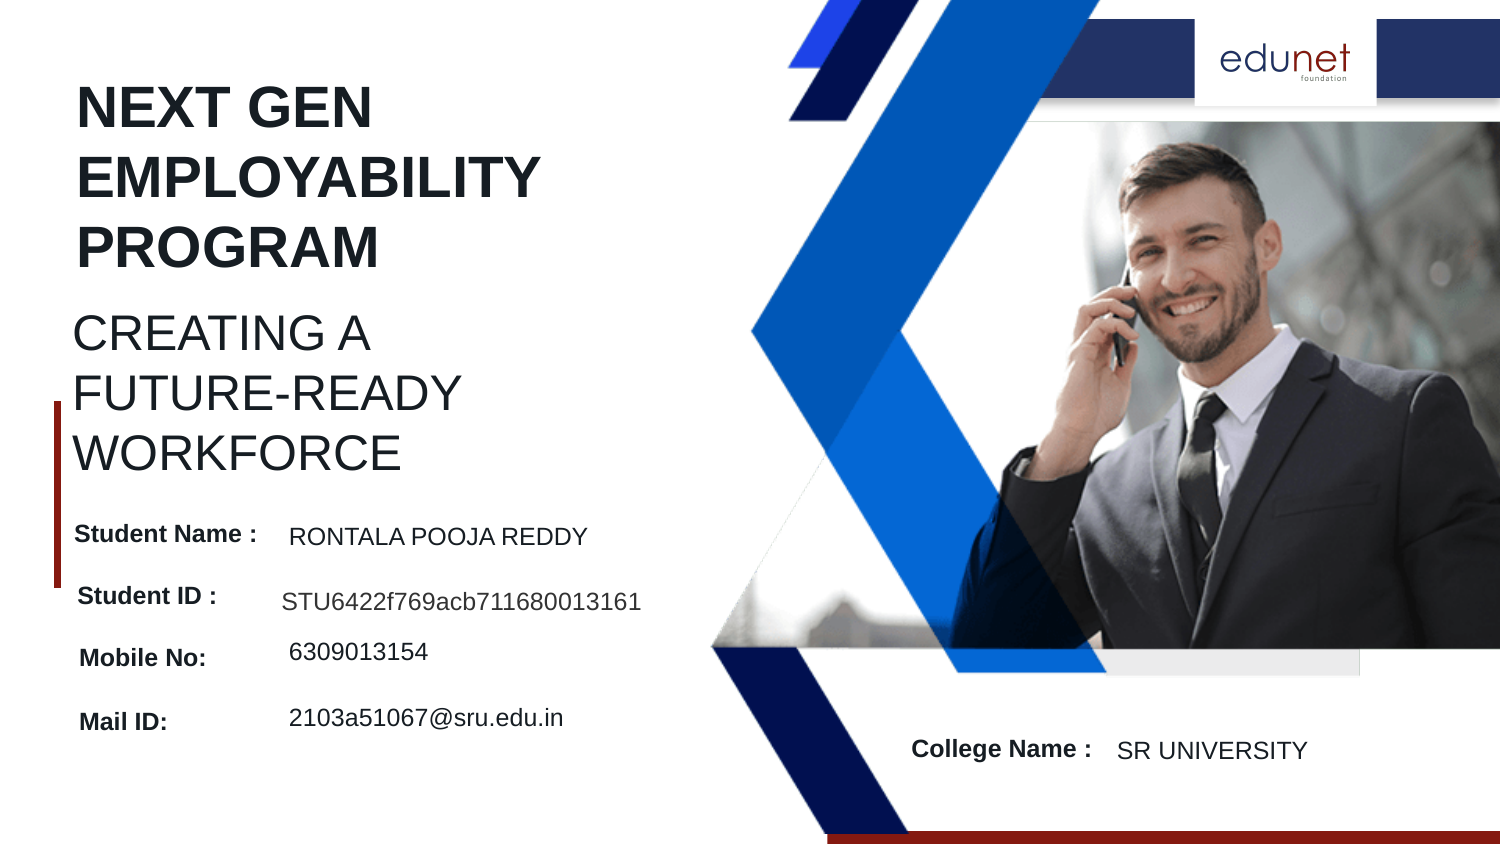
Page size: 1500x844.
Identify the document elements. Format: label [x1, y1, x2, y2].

picture [8, 0, 1500, 834]
text_box [826, 834, 1500, 844]
